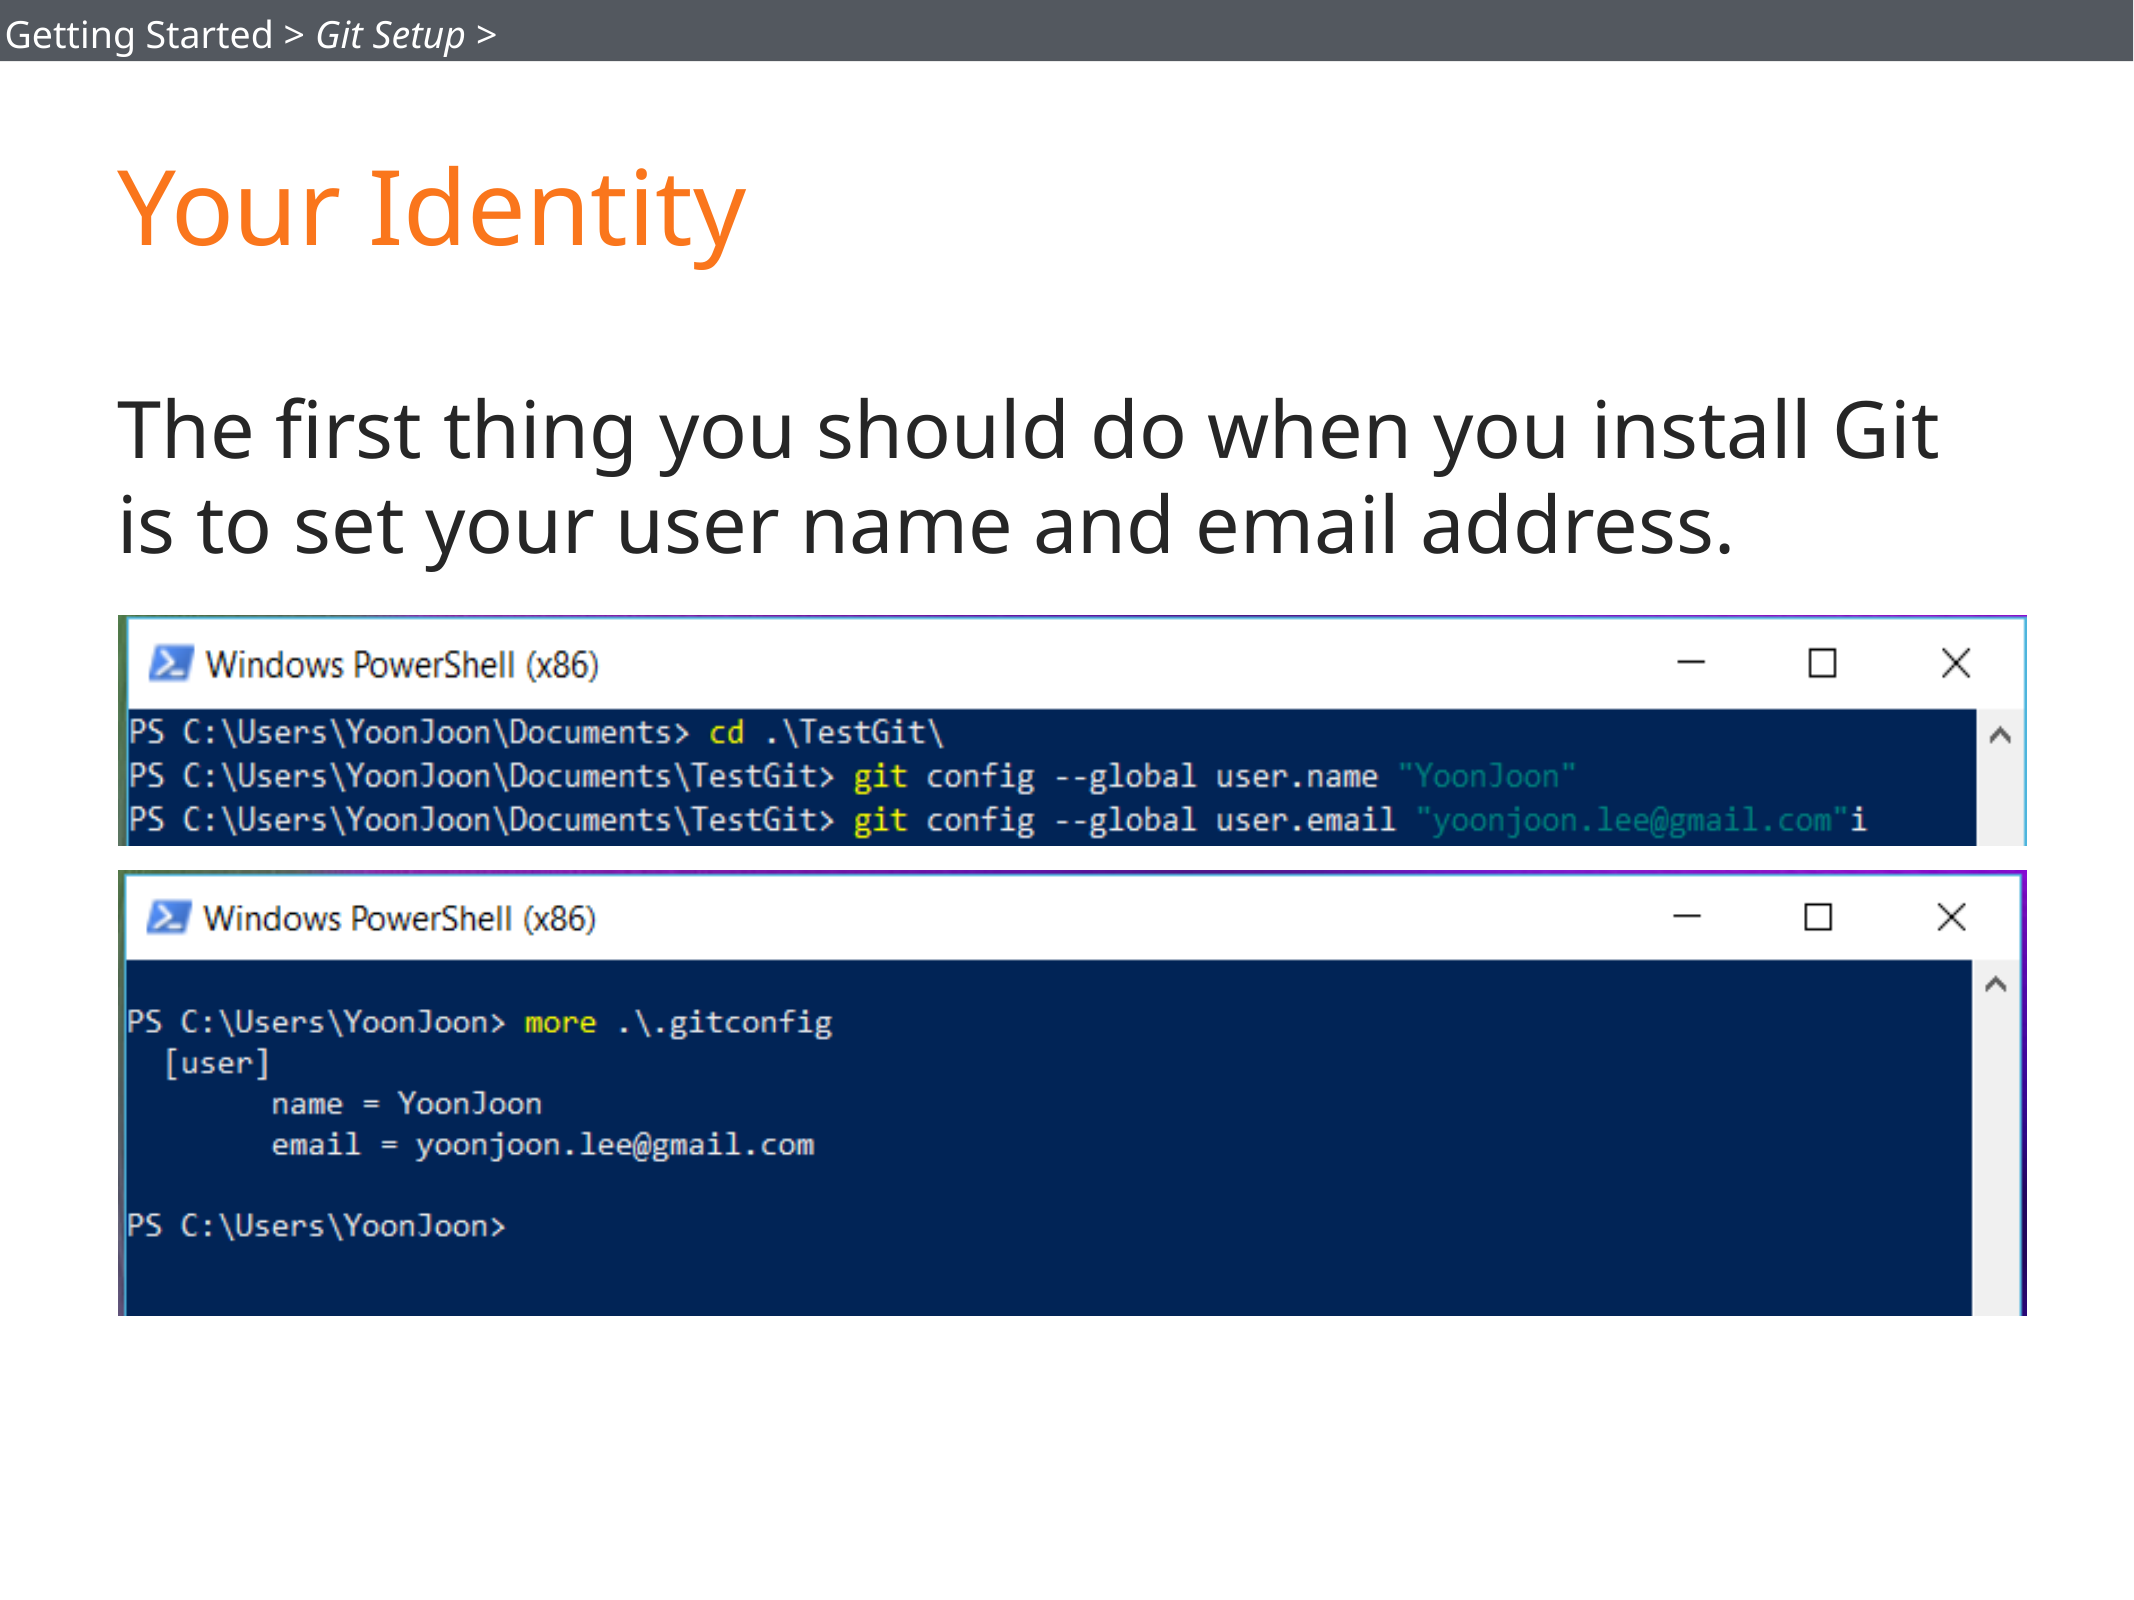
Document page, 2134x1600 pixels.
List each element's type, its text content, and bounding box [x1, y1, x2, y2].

picture [118, 870, 2028, 1316]
text_box Getting Started > Git Setup > [0, 2, 506, 65]
title Your Identity [106, 130, 2028, 327]
picture [118, 615, 2027, 847]
list The first thing you should do when you install Git is to set your user name and email address. [106, 368, 2028, 592]
